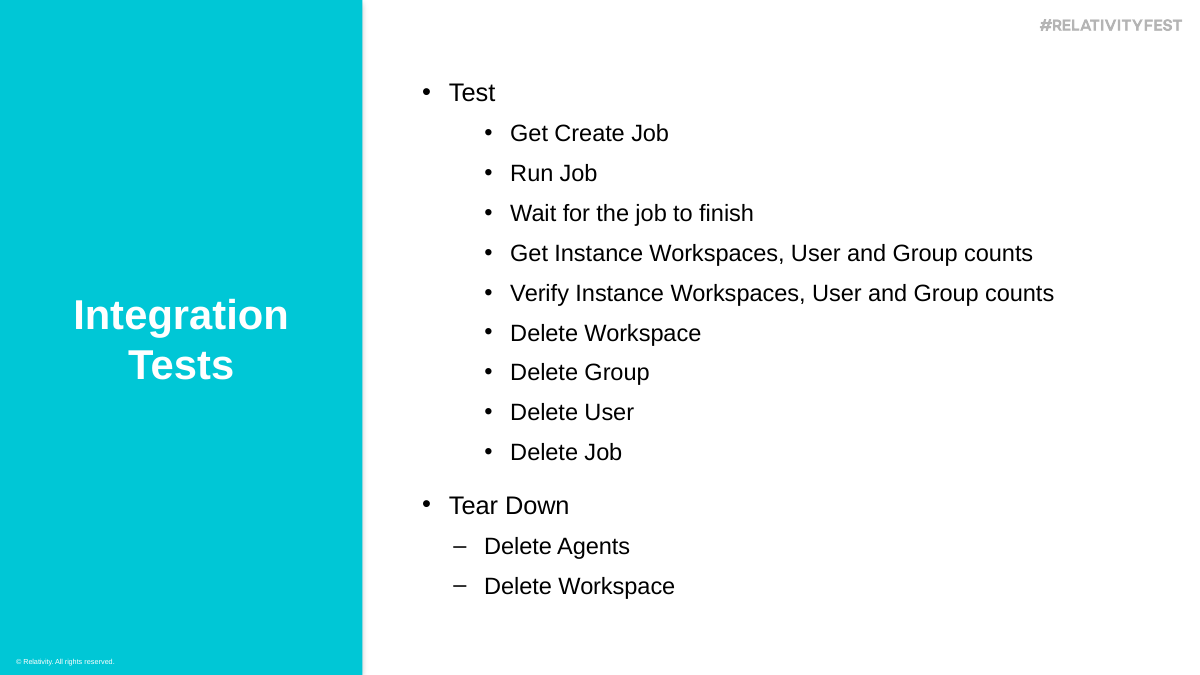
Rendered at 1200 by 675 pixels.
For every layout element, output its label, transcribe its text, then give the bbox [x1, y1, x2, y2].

picture [1037, 18, 1185, 32]
list Integration Tests [9, 200, 354, 475]
list Test Get Create Job Run Job Wait for the job to finish Get Instance Workspaces, User and Group counts Verify Instance Workspaces, User and Group counts Delete Workspace Delete Group Delete User Delete Job Tear Down Delete Agents Delete Workspace [412, 69, 1163, 606]
